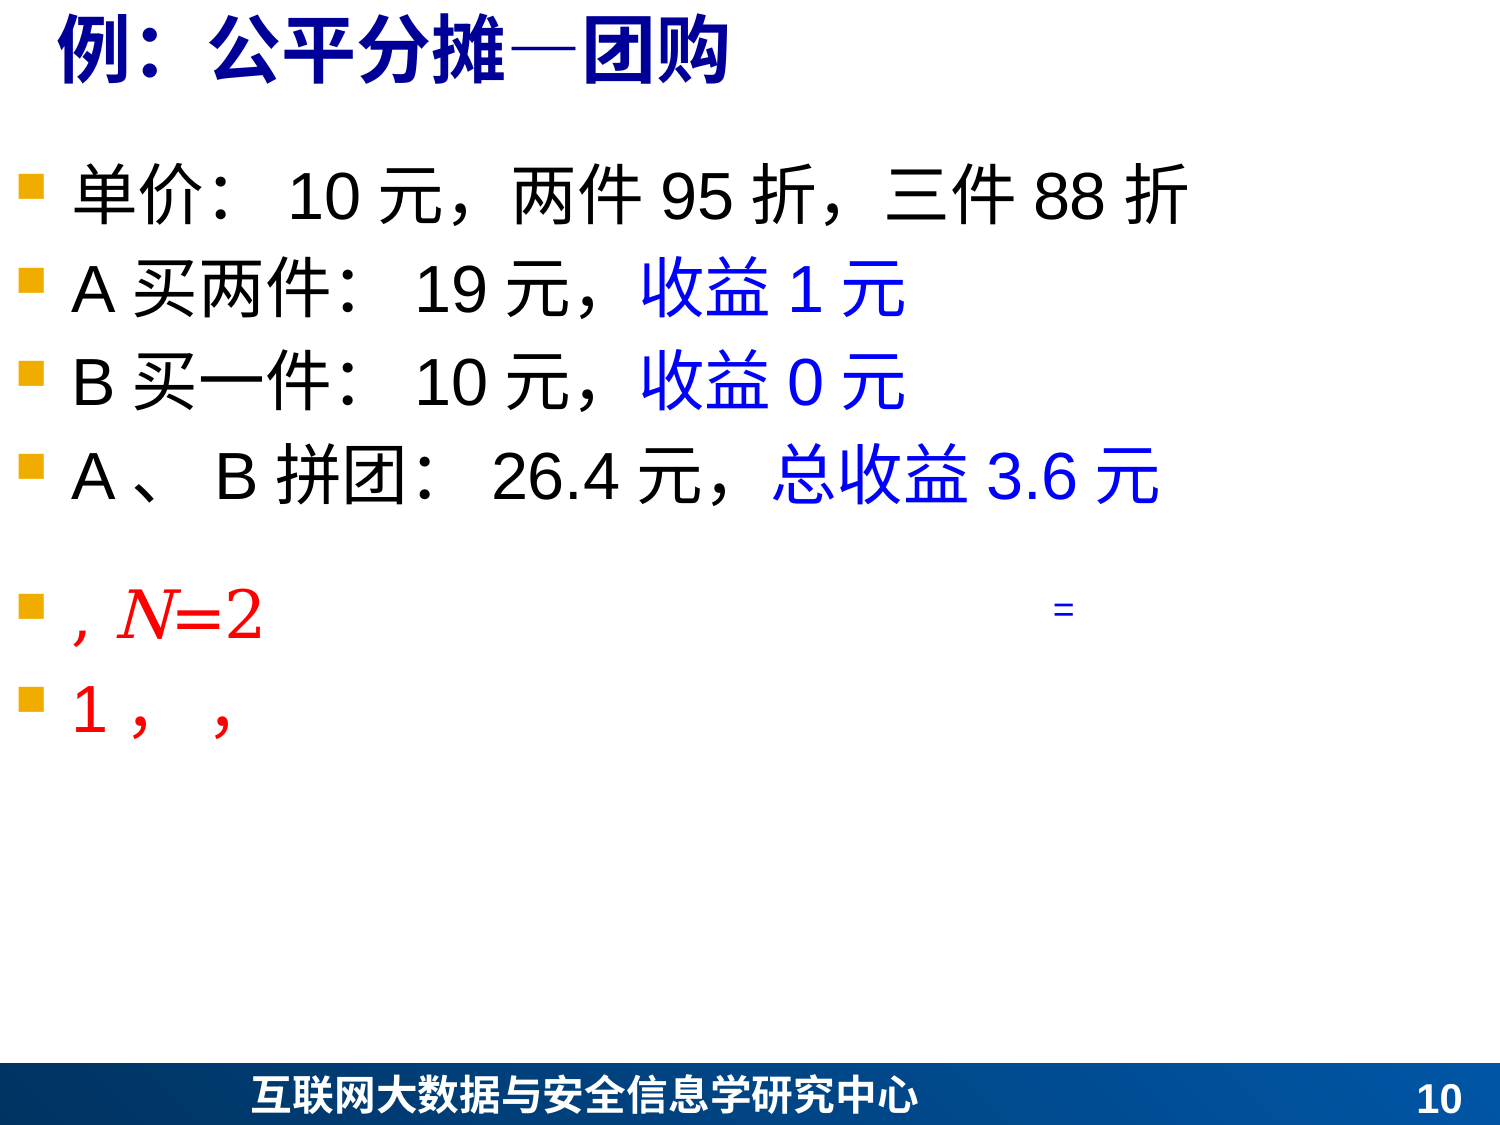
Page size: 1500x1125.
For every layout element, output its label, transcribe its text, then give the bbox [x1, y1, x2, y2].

slide_number 9 [1127, 1063, 1479, 1125]
title 例：公平分摊—团购 [41, 0, 1500, 114]
